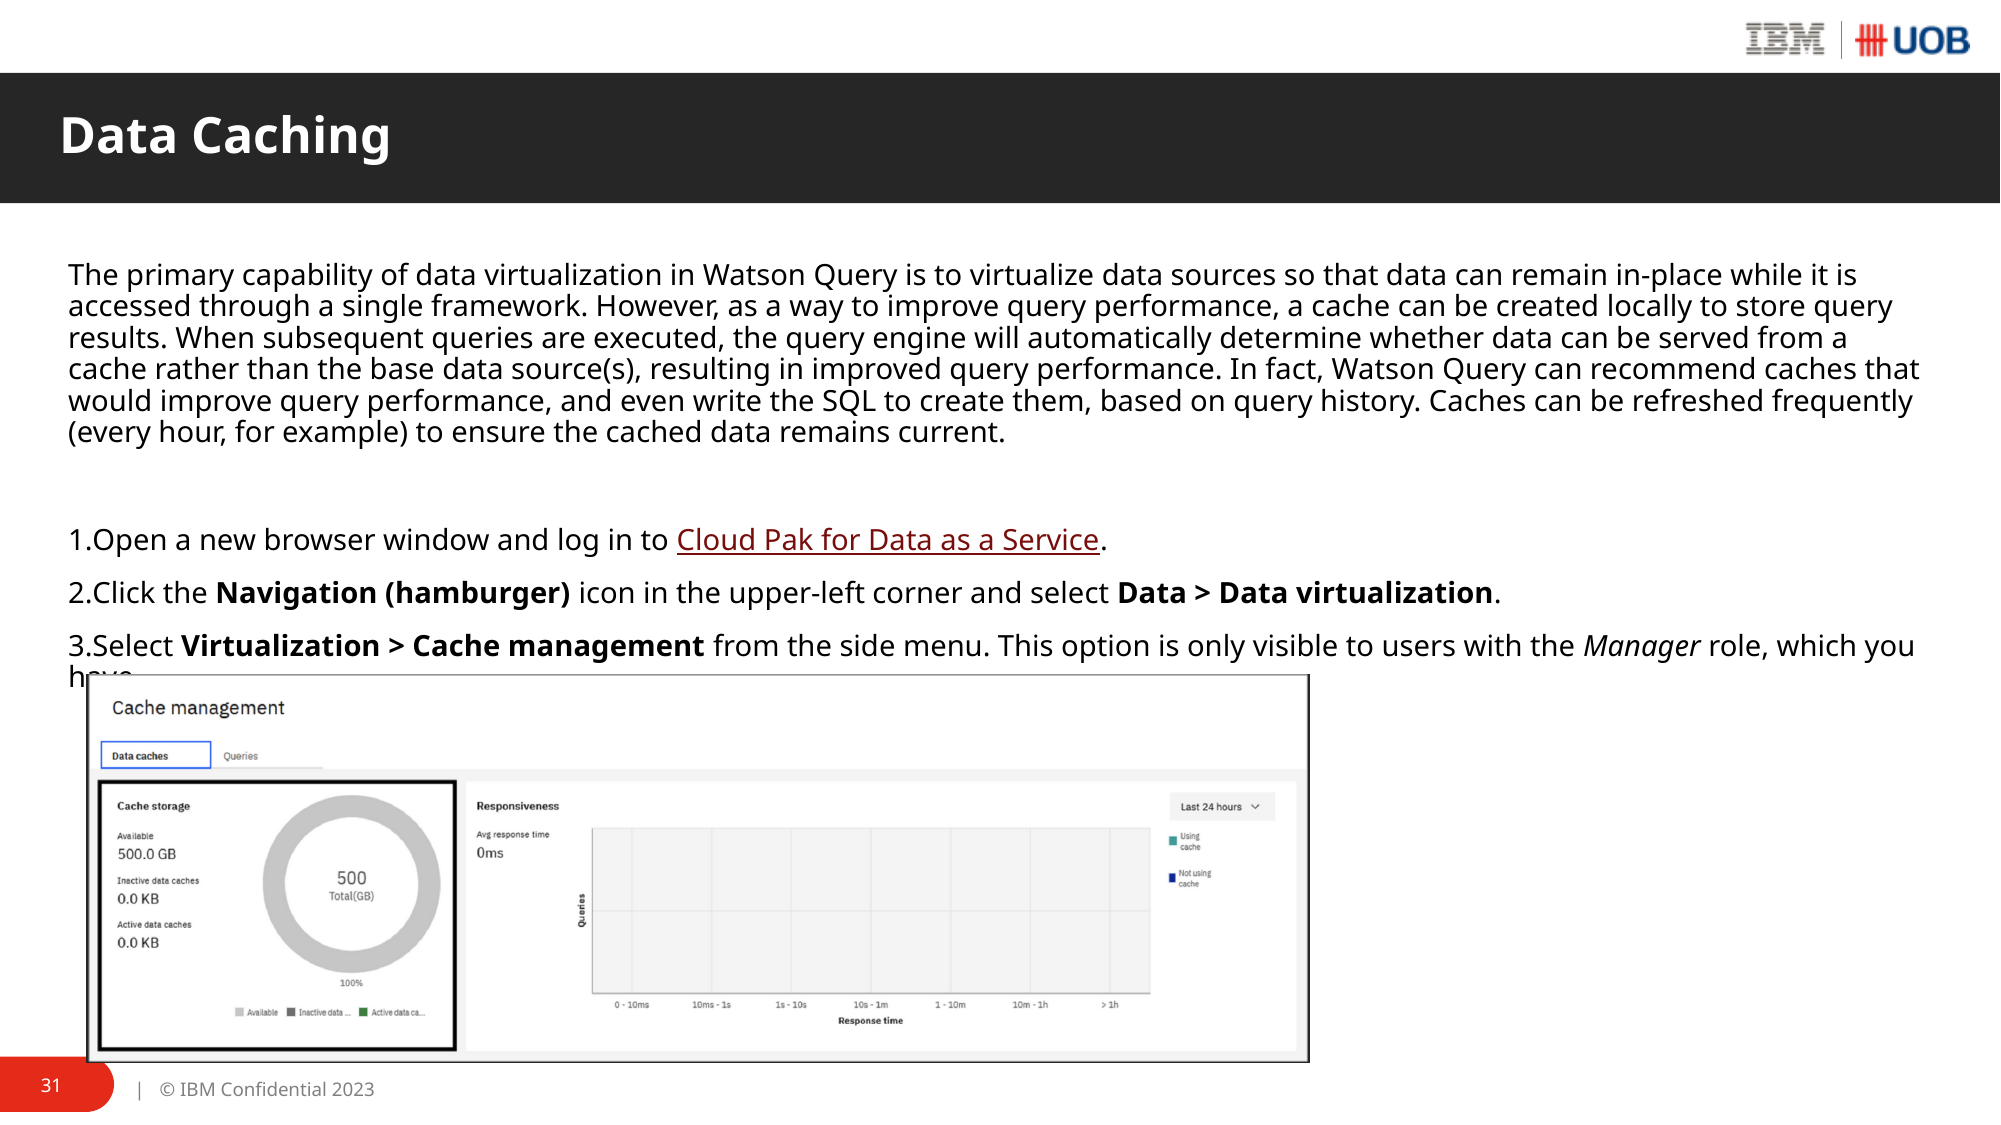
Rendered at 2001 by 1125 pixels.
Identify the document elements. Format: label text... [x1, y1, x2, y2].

picture [86, 674, 1310, 1063]
picture [1855, 10, 1970, 71]
list The primary capability of data virtualization in Watson Query is to virtualize data sources so that data can remain in-place while it is accessed through a single framework. However, as a way to improve query performance, a cache can be created locally to store query results. When subsequent queries are executed, the query engine will automatically determine whether data can be served from a cache rather than the base data source(s), resulting in improved query performance. In fact, Watson Query can recommend caches that would improve query performance, and even write the SQL to create them, based on query history. Caches can be refreshed frequently (every hour, for example) to ensure the cached data remains current. Open a new browser window and log in to Cloud Pak for Data as a Service. Click the Navigation (hamburger) icon in the upper-left corner and select Data > Data virtualization. Select Virtualization > Cache management from the side menu. This option is only visible to users with the Manager role, which you have. [59, 256, 1937, 1007]
title Data Caching [59, 102, 1937, 174]
